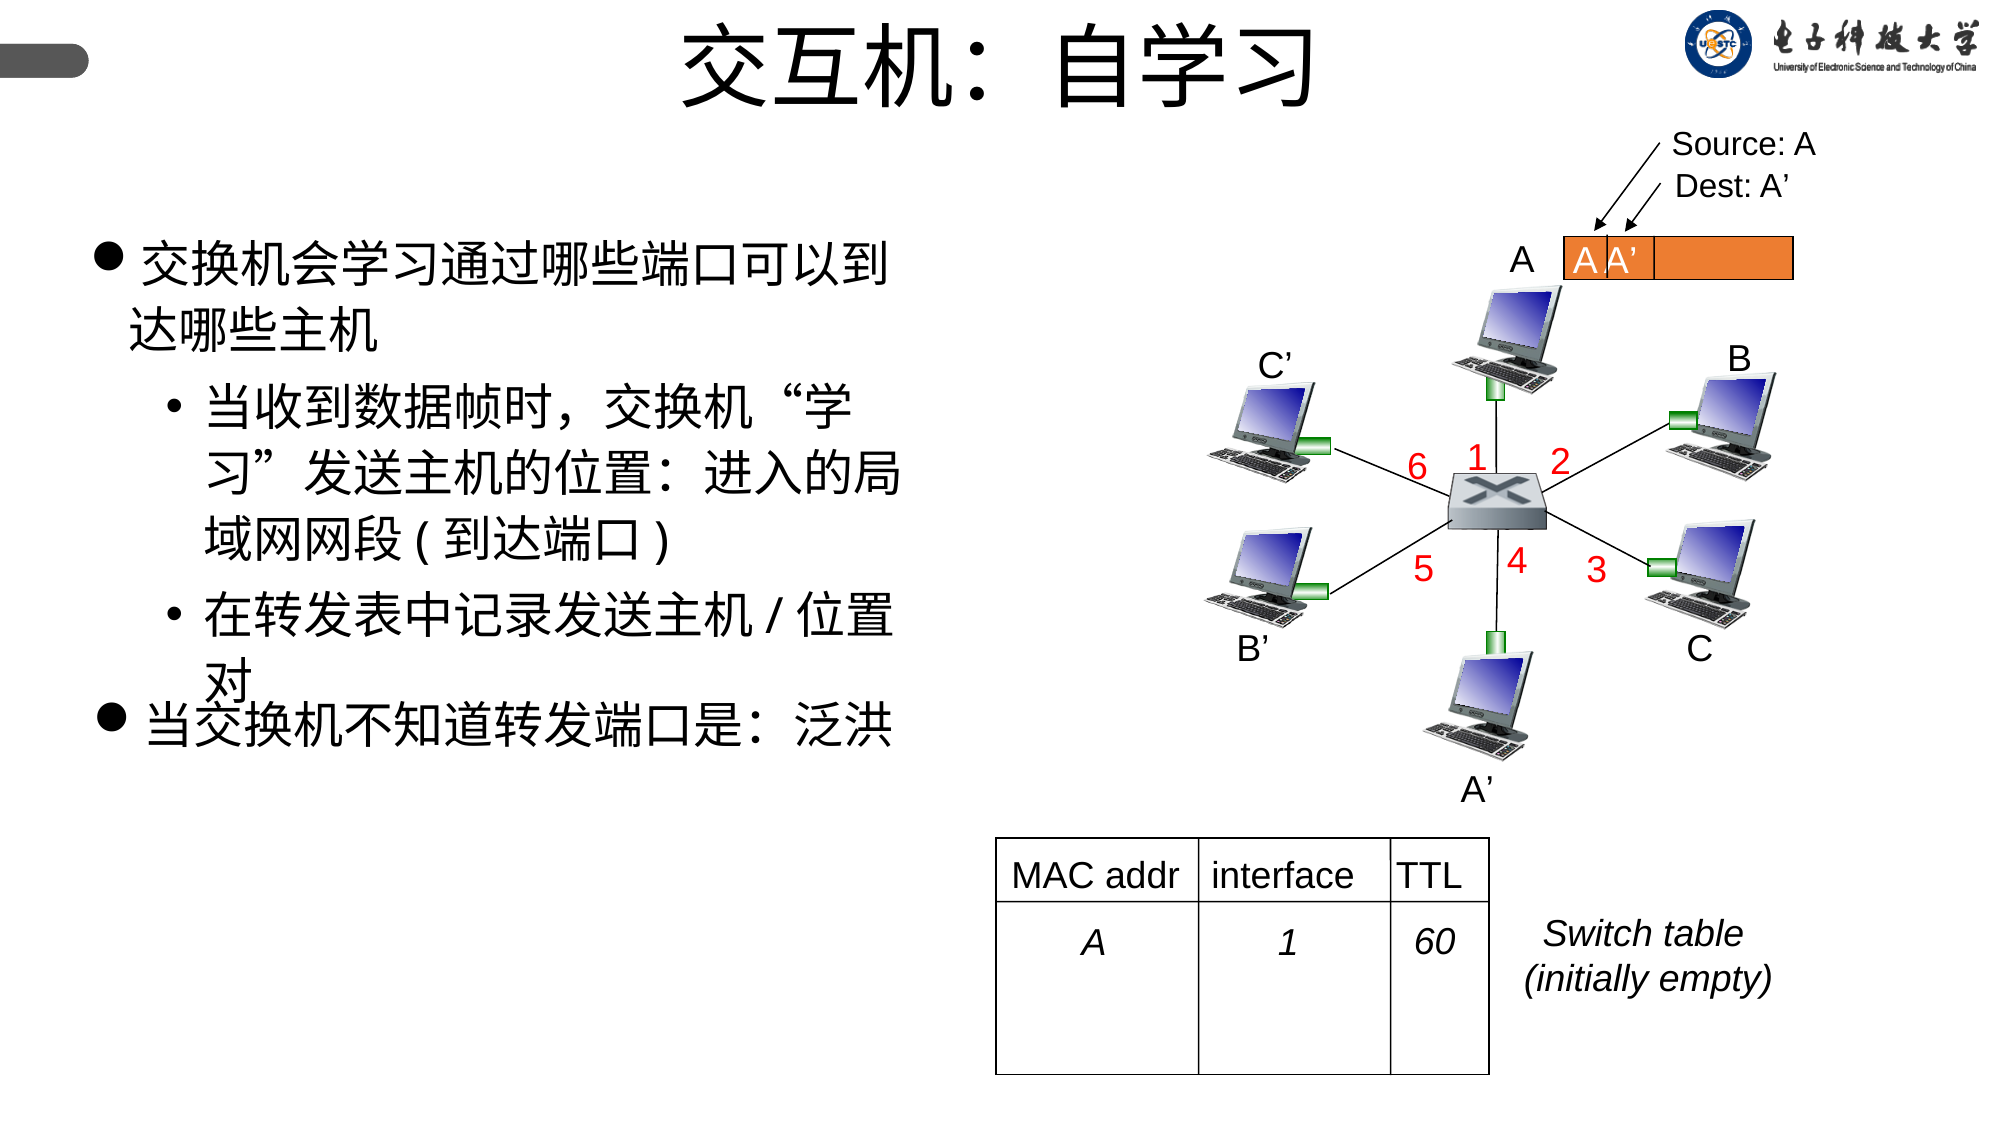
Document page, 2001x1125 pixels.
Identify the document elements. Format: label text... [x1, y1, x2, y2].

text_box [1177, 227, 1779, 819]
picture [1685, 10, 1979, 14]
text_box Switch table (initially empty) [1508, 902, 1789, 1007]
title 交互机：自学习 [0, 14, 2000, 202]
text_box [1065, 909, 1471, 972]
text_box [1558, 229, 1794, 290]
list 交换机会学习通过哪些端口可以到达哪些主机 当收到数据帧时，交换机“学习”发送主机的位置：进入的局域网网段(到达端口) 在转发表中记录发送主机/位置对 [75, 219, 954, 677]
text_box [994, 838, 1490, 1076]
text_box 当交换机不知道转发端口是：泛洪 [78, 686, 909, 762]
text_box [1594, 114, 1833, 232]
